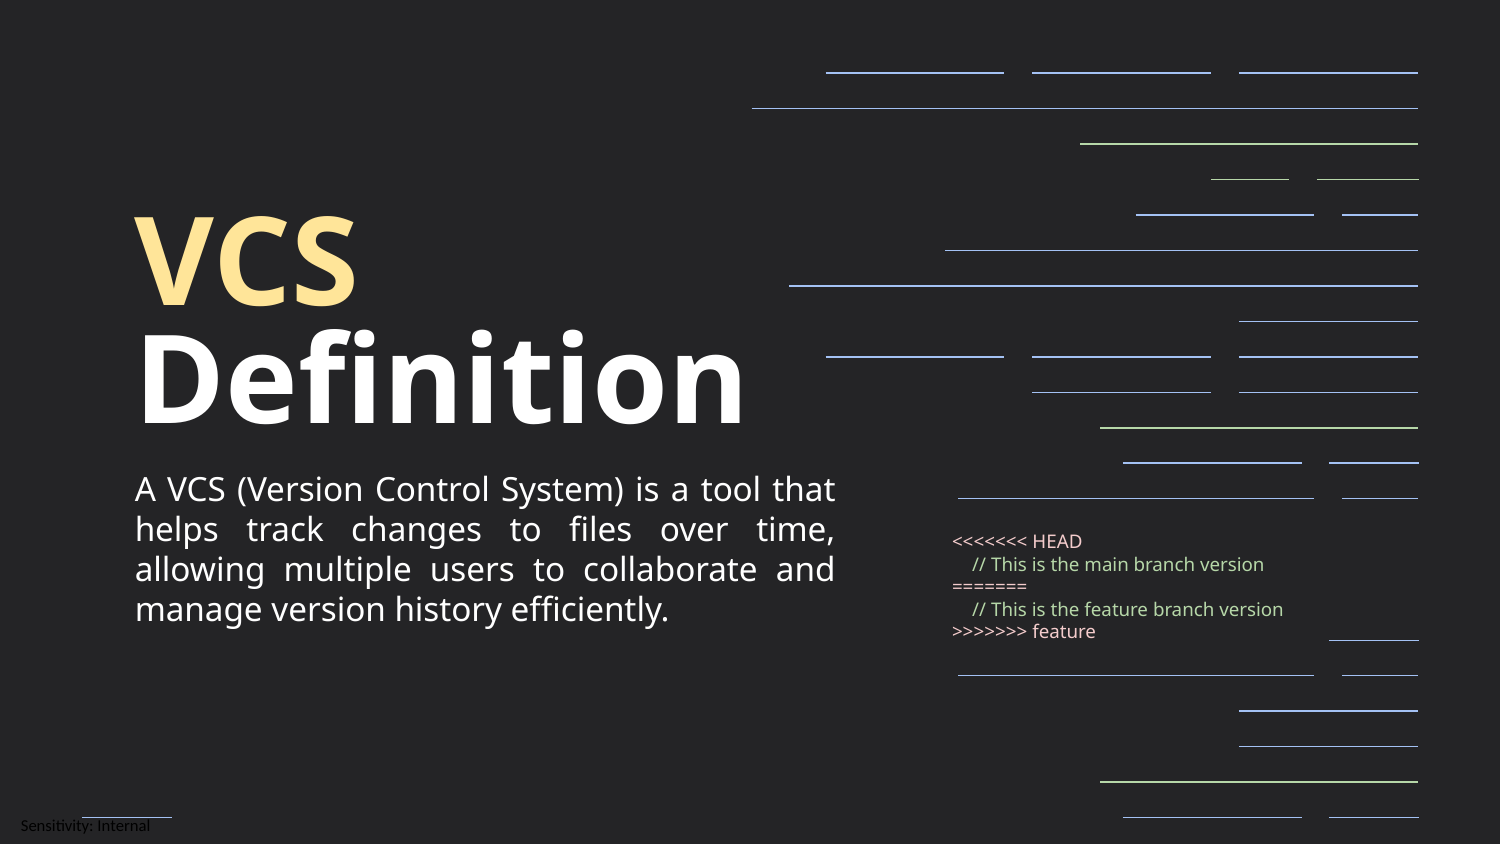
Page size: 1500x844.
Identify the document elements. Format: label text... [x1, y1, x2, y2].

title VCS Definition [119, 196, 880, 546]
subtitle A VCS (Version Control System) is a tool that helps track changes to files over time, allowing multiple users to collaborate and manage version history efficiently. [119, 453, 852, 682]
text_box <<<<<<< HEAD // This is the main branch version ======= // This is the feature branch version >>>>>>> feature [937, 514, 1430, 658]
